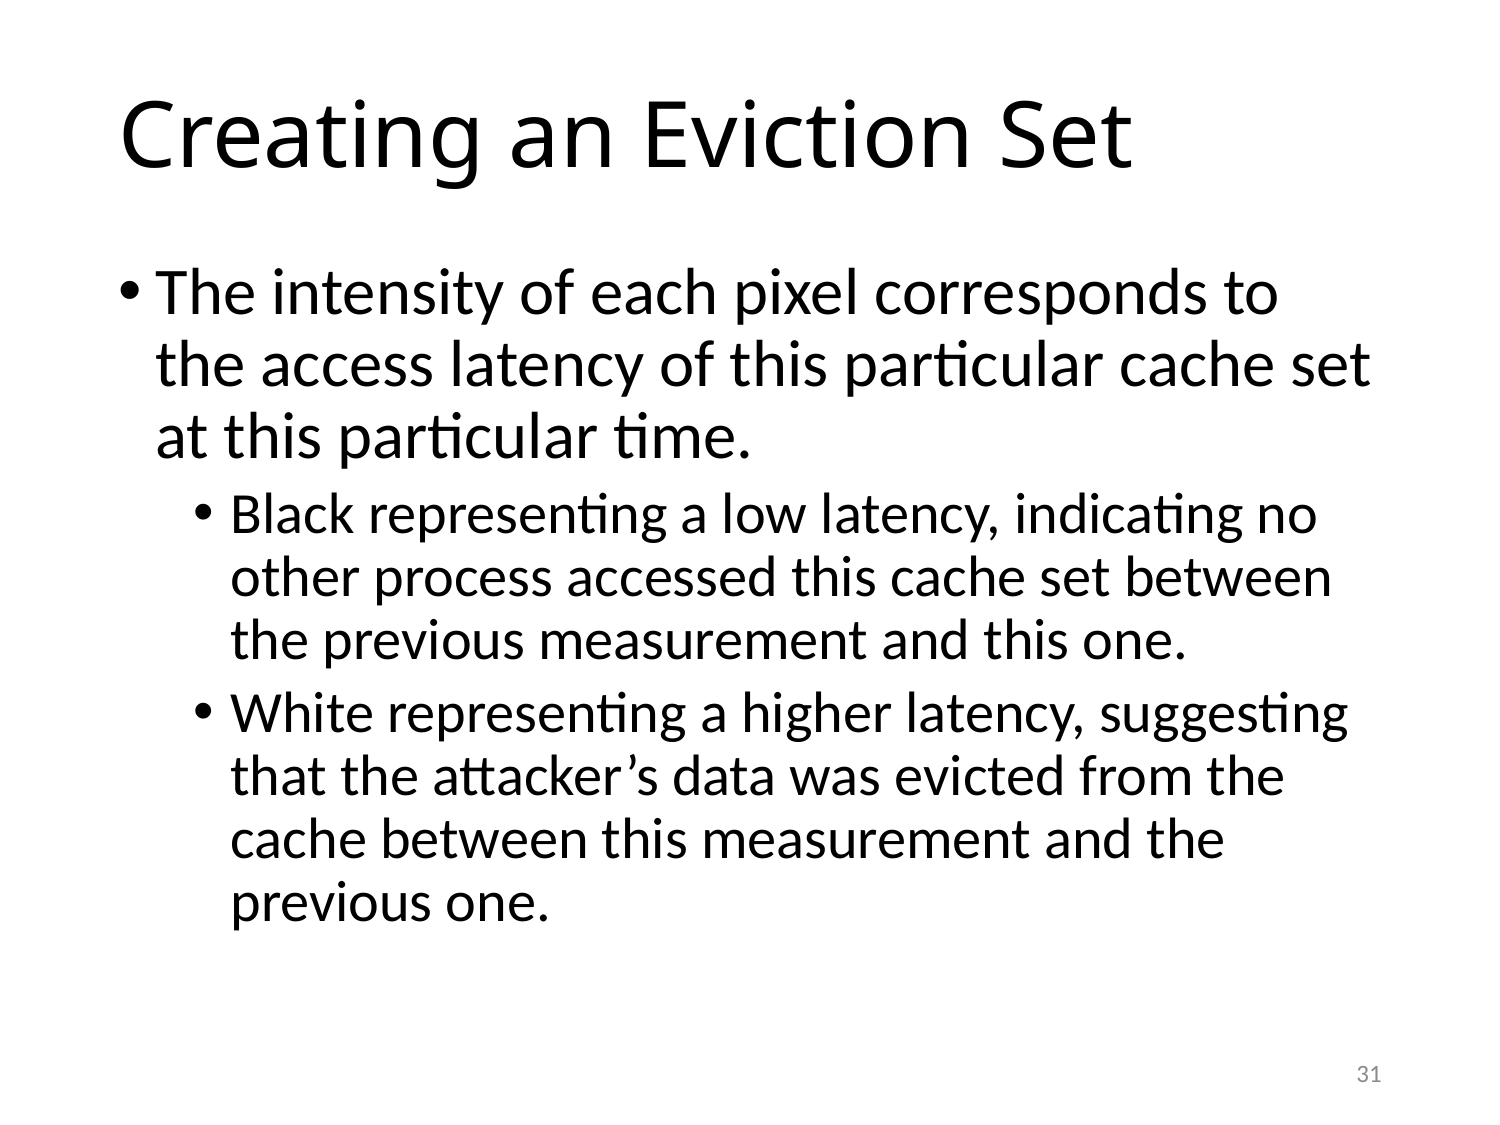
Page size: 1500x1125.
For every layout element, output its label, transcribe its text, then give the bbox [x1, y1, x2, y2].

list The intensity of each pixel corresponds to the access latency of this particular cache set at this particular time. Black representing a low latency, indicating no other process accessed this cache set between the previous measurement and this one. White representing a higher latency, suggesting that the attacker’s data was evicted from the cache between this measurement and the previous one. [103, 249, 1397, 1014]
slide_number 31 [1059, 1042, 1397, 1103]
title Creating an Eviction Set [103, 59, 1397, 217]
